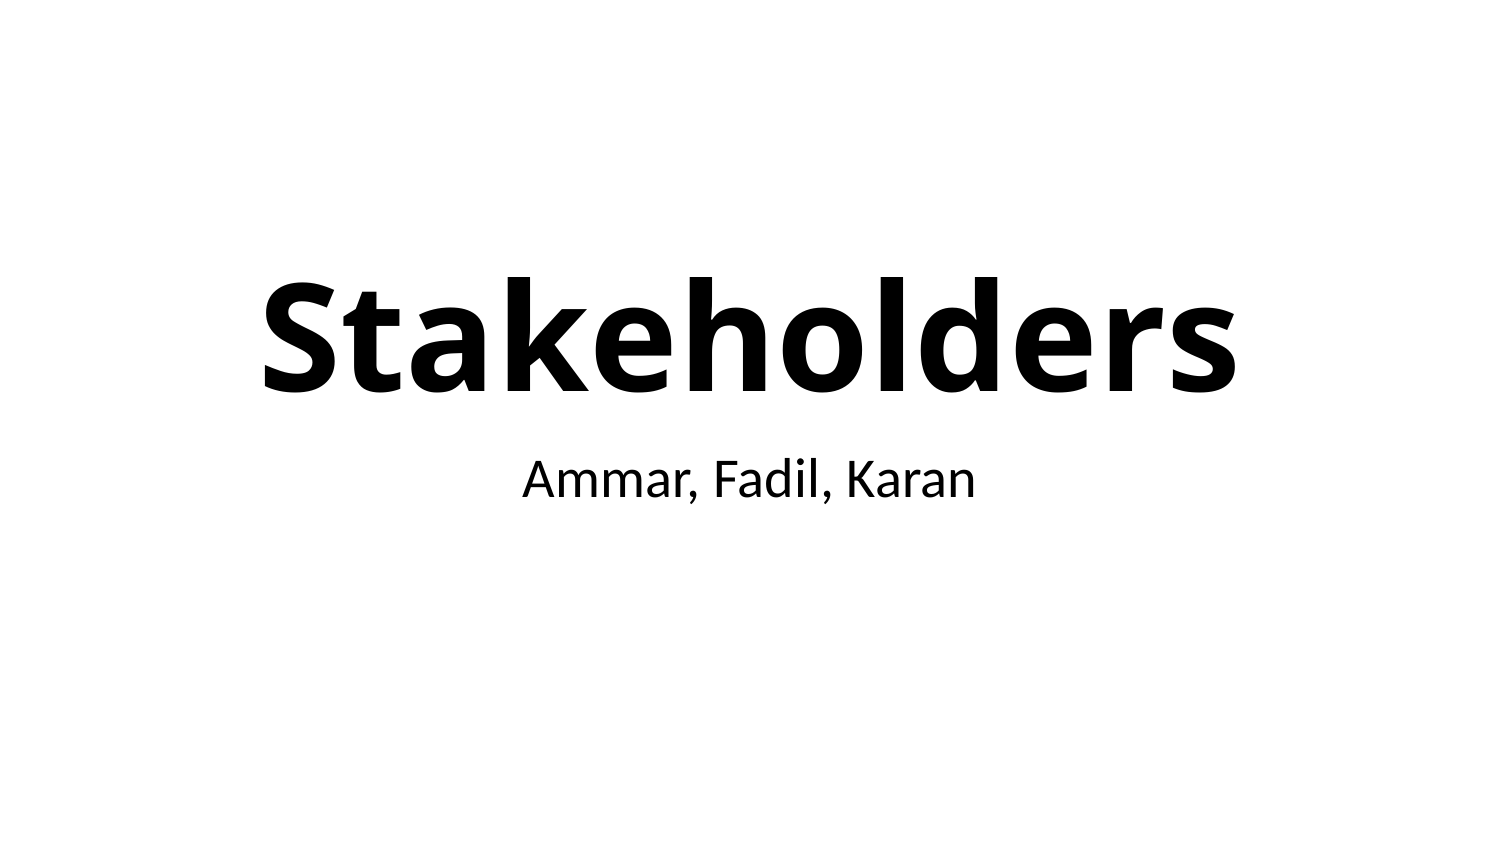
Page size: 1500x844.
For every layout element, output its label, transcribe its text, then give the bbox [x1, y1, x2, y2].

title Stakeholders [187, 138, 1313, 432]
subtitle Ammar, Fadil, Karan [187, 443, 1313, 647]
